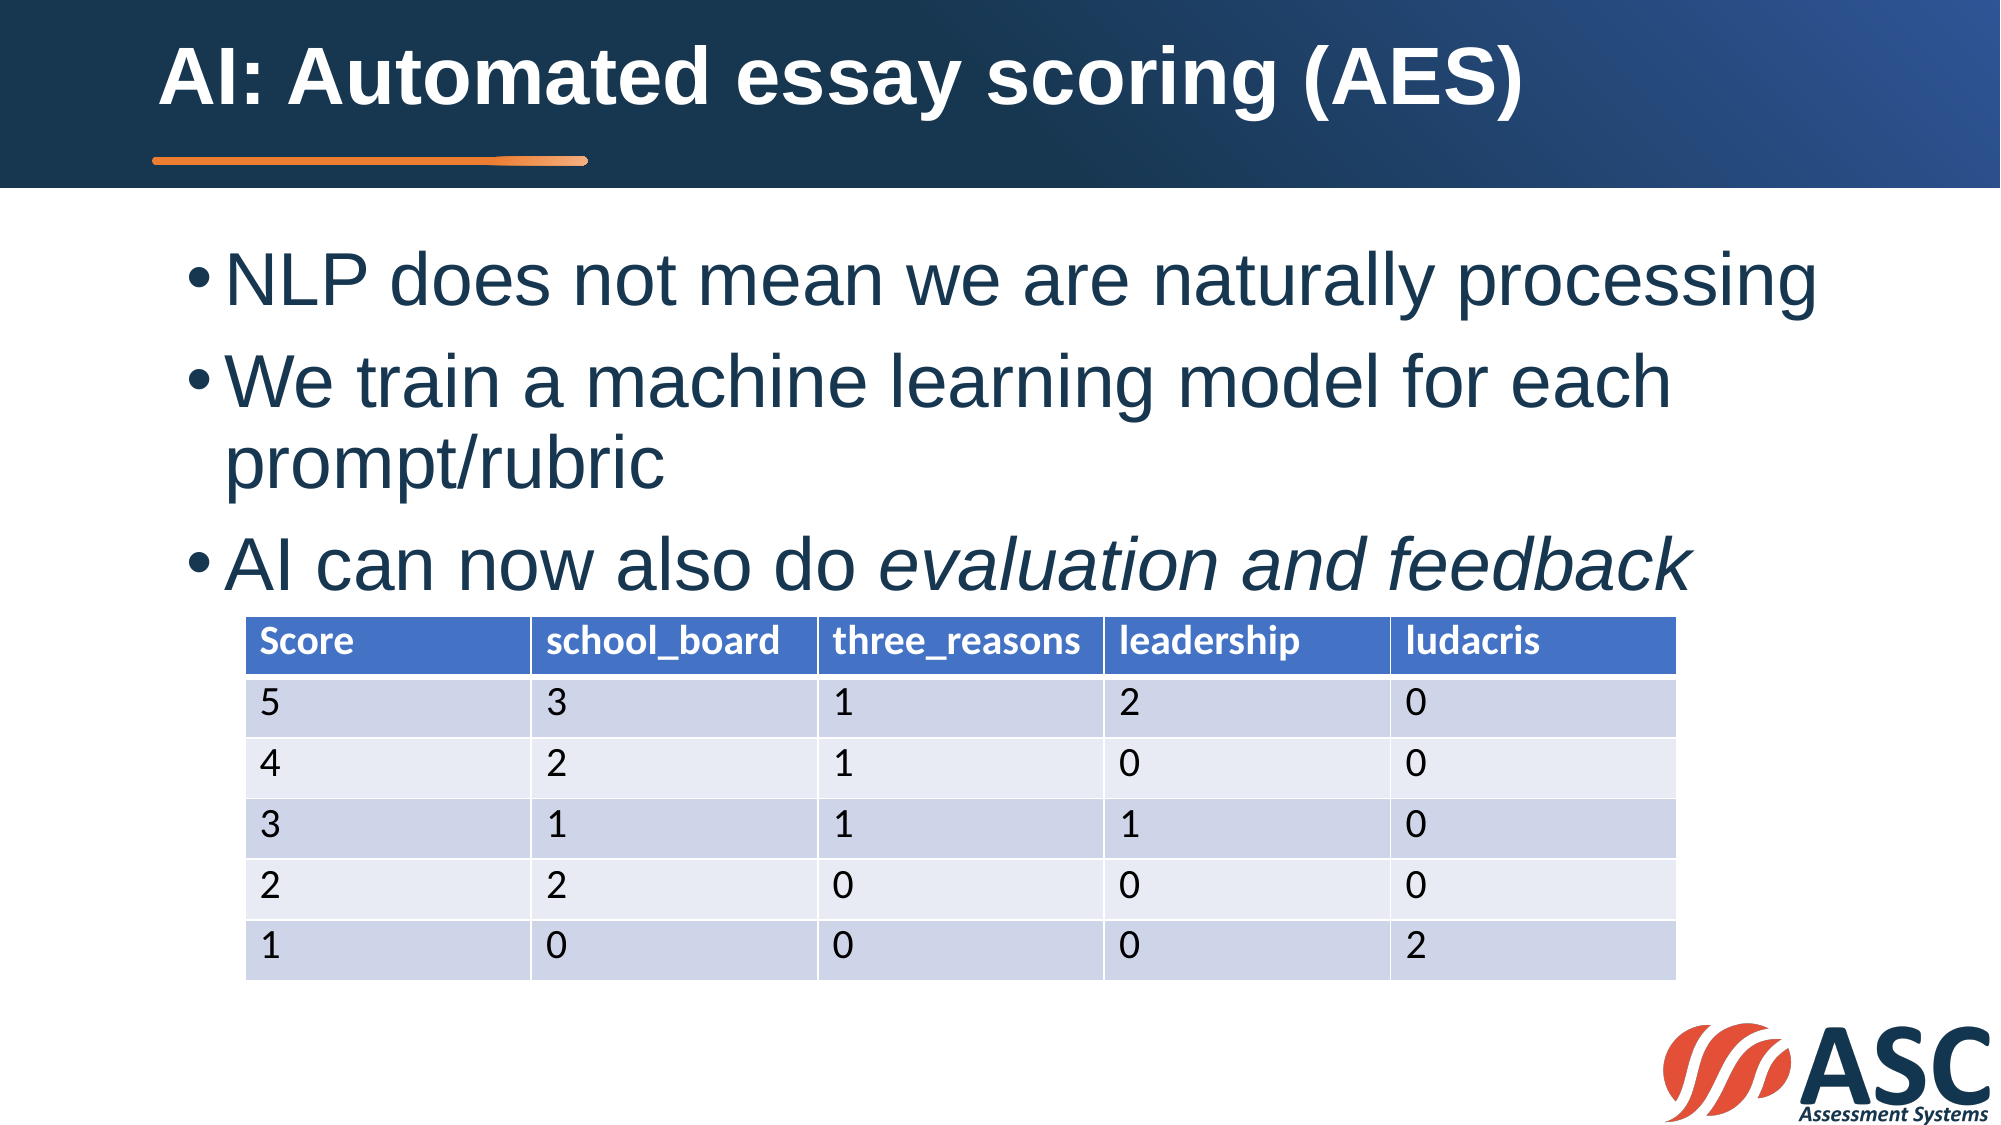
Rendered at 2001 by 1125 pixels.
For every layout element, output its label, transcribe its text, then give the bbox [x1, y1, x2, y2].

table_header school_board [532, 617, 817, 674]
list NLP does not mean we are naturally processing We train a machine learning model for each prompt/rubric AI can now also do evaluation and feedback [171, 233, 1892, 996]
table_cell 3 [532, 680, 817, 737]
table_cell 1 [1105, 799, 1390, 858]
table_cell 0 [1391, 680, 1676, 737]
table_cell 1 [819, 739, 1103, 798]
table_cell 4 [246, 739, 530, 798]
table_header three_reasons [819, 617, 1103, 674]
table_cell 0 [1105, 860, 1390, 919]
table_cell 3 [246, 799, 530, 858]
table_cell 0 [1105, 921, 1390, 980]
table_cell 0 [819, 860, 1103, 919]
picture [1662, 1022, 2000, 1125]
table_cell 2 [1391, 921, 1676, 980]
table_cell 0 [1391, 860, 1676, 919]
table_cell 2 [1105, 680, 1390, 737]
table_cell 1 [246, 921, 530, 980]
table_cell 0 [819, 921, 1103, 980]
table_header Score [246, 617, 530, 674]
table_cell 1 [532, 799, 817, 858]
table_cell 2 [532, 860, 817, 919]
table_cell 0 [1391, 799, 1676, 858]
table_cell 0 [1391, 739, 1676, 798]
table_cell 2 [532, 739, 817, 798]
table_cell 1 [819, 799, 1103, 858]
table_header ludacris [1391, 617, 1676, 674]
title AI: Automated essay scoring (AES) [142, 16, 1649, 140]
table_header leadership [1105, 617, 1390, 674]
table_cell 2 [246, 860, 530, 919]
table_cell 0 [532, 921, 817, 980]
table_cell 5 [246, 680, 530, 737]
table_cell 1 [819, 680, 1103, 737]
table_cell 0 [1105, 739, 1390, 798]
